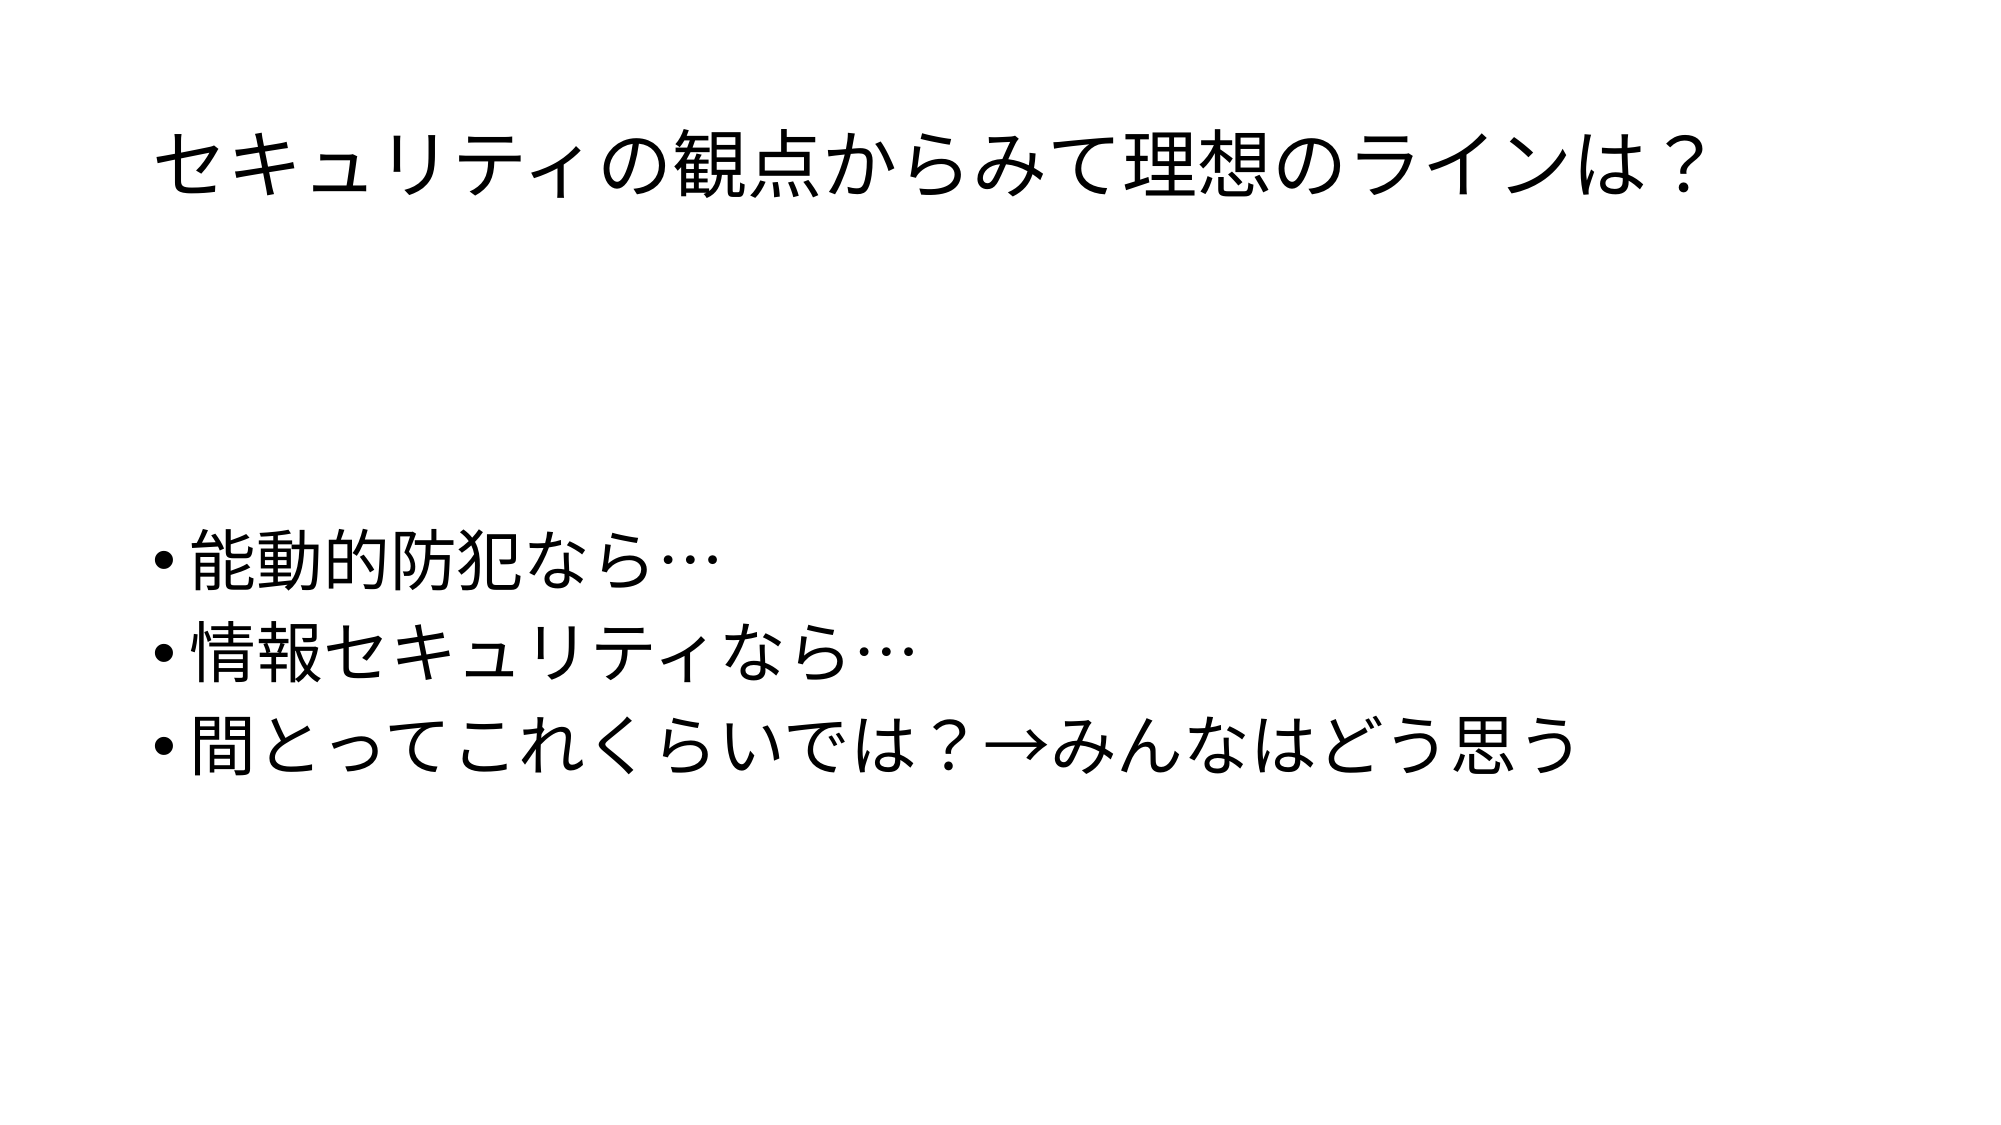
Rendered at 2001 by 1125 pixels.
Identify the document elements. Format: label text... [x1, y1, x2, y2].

list 能動的防犯なら… 情報セキュリティなら… 間とってこれくらいでは？→みんなはどう思う [137, 299, 1863, 1014]
title セキュリティの観点からみて理想のラインは？ [137, 59, 1863, 278]
